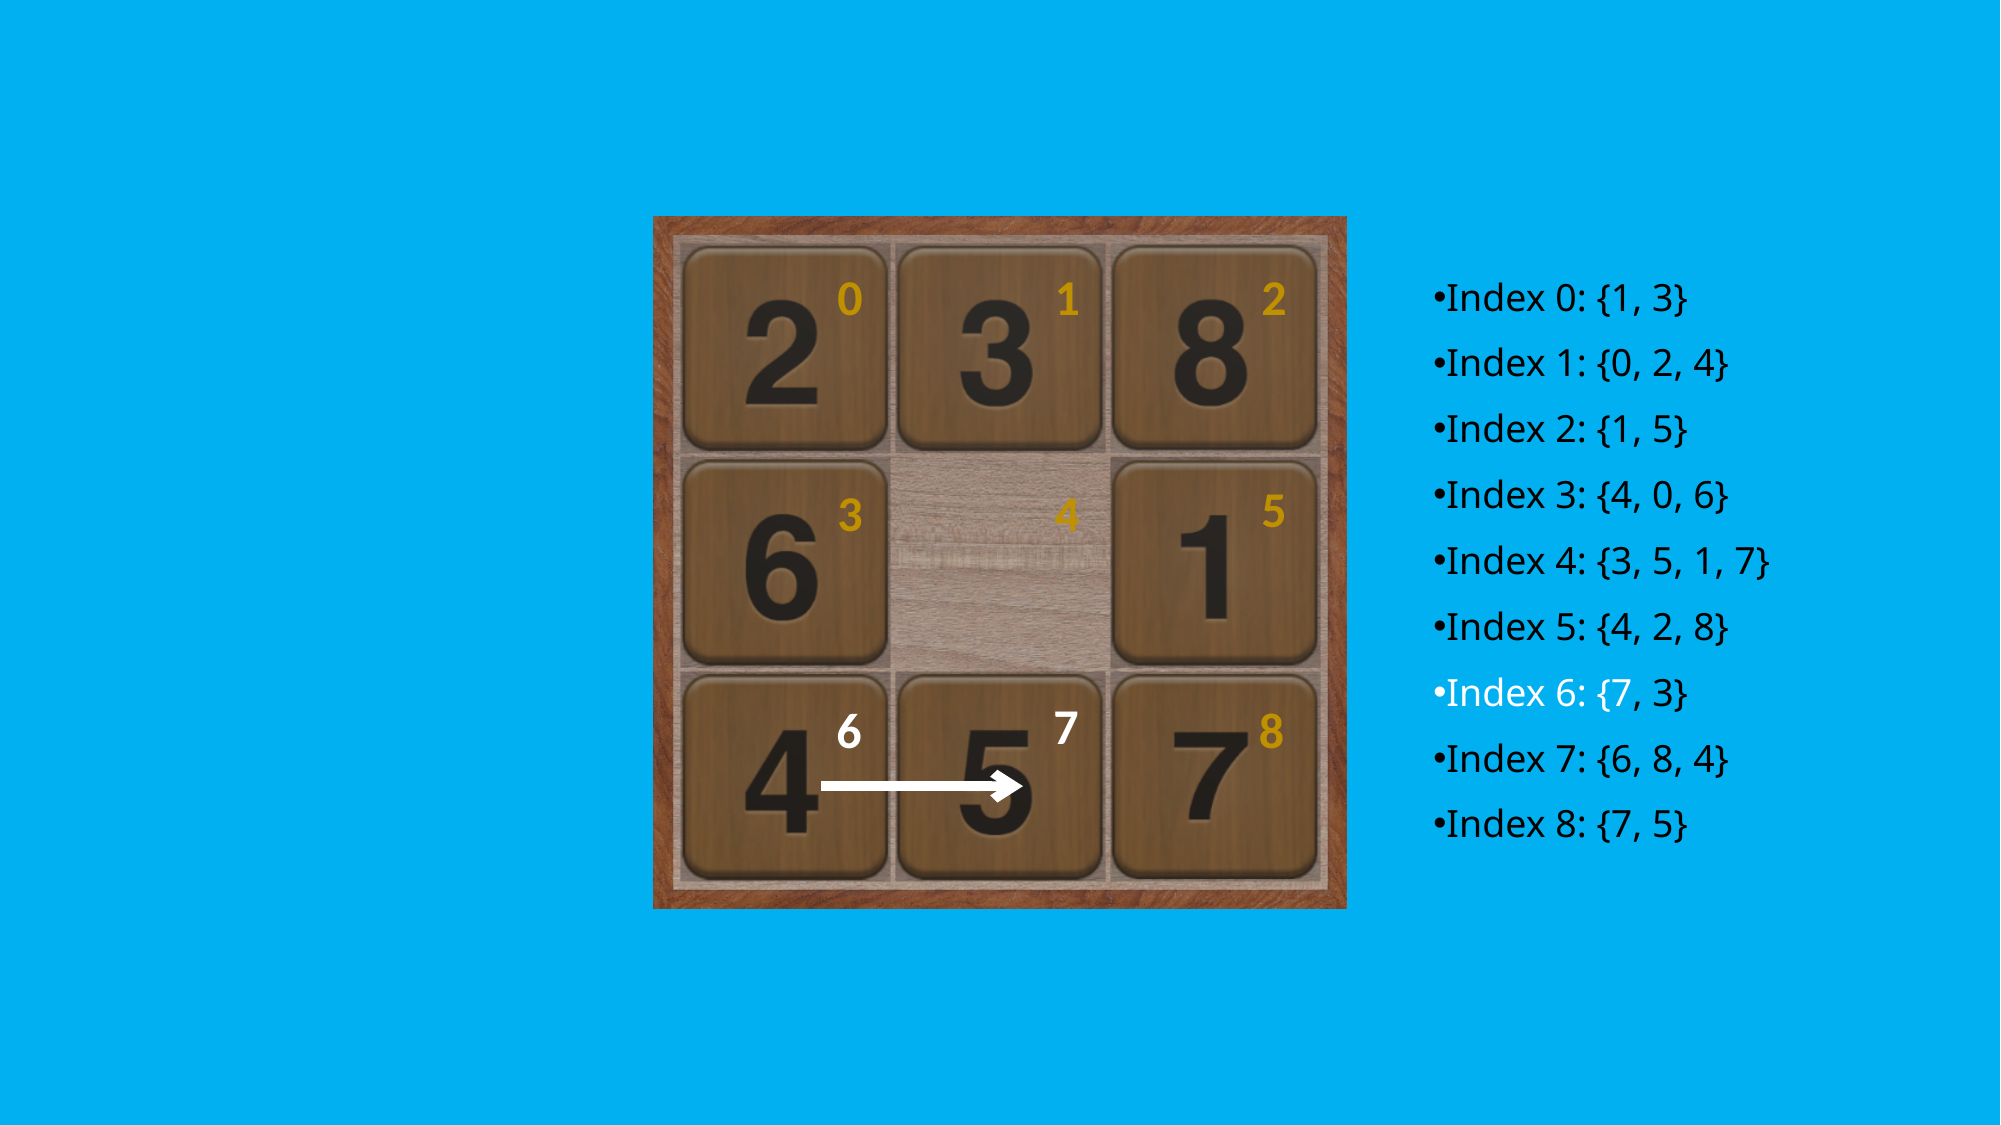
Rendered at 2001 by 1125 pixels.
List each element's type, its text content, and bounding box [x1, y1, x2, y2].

text_box Index 0: {1, 3} Index 1: {0, 2, 4} Index 2: {1, 5} Index 3: {4, 0, 6} Index 4: {3, 5, 1, 7} Index 5: {4, 2, 8} Index 6: {7, 3} Index 7: {6, 8, 4} Index 8: {7, 5} [1418, 266, 1810, 853]
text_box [653, 216, 1347, 909]
